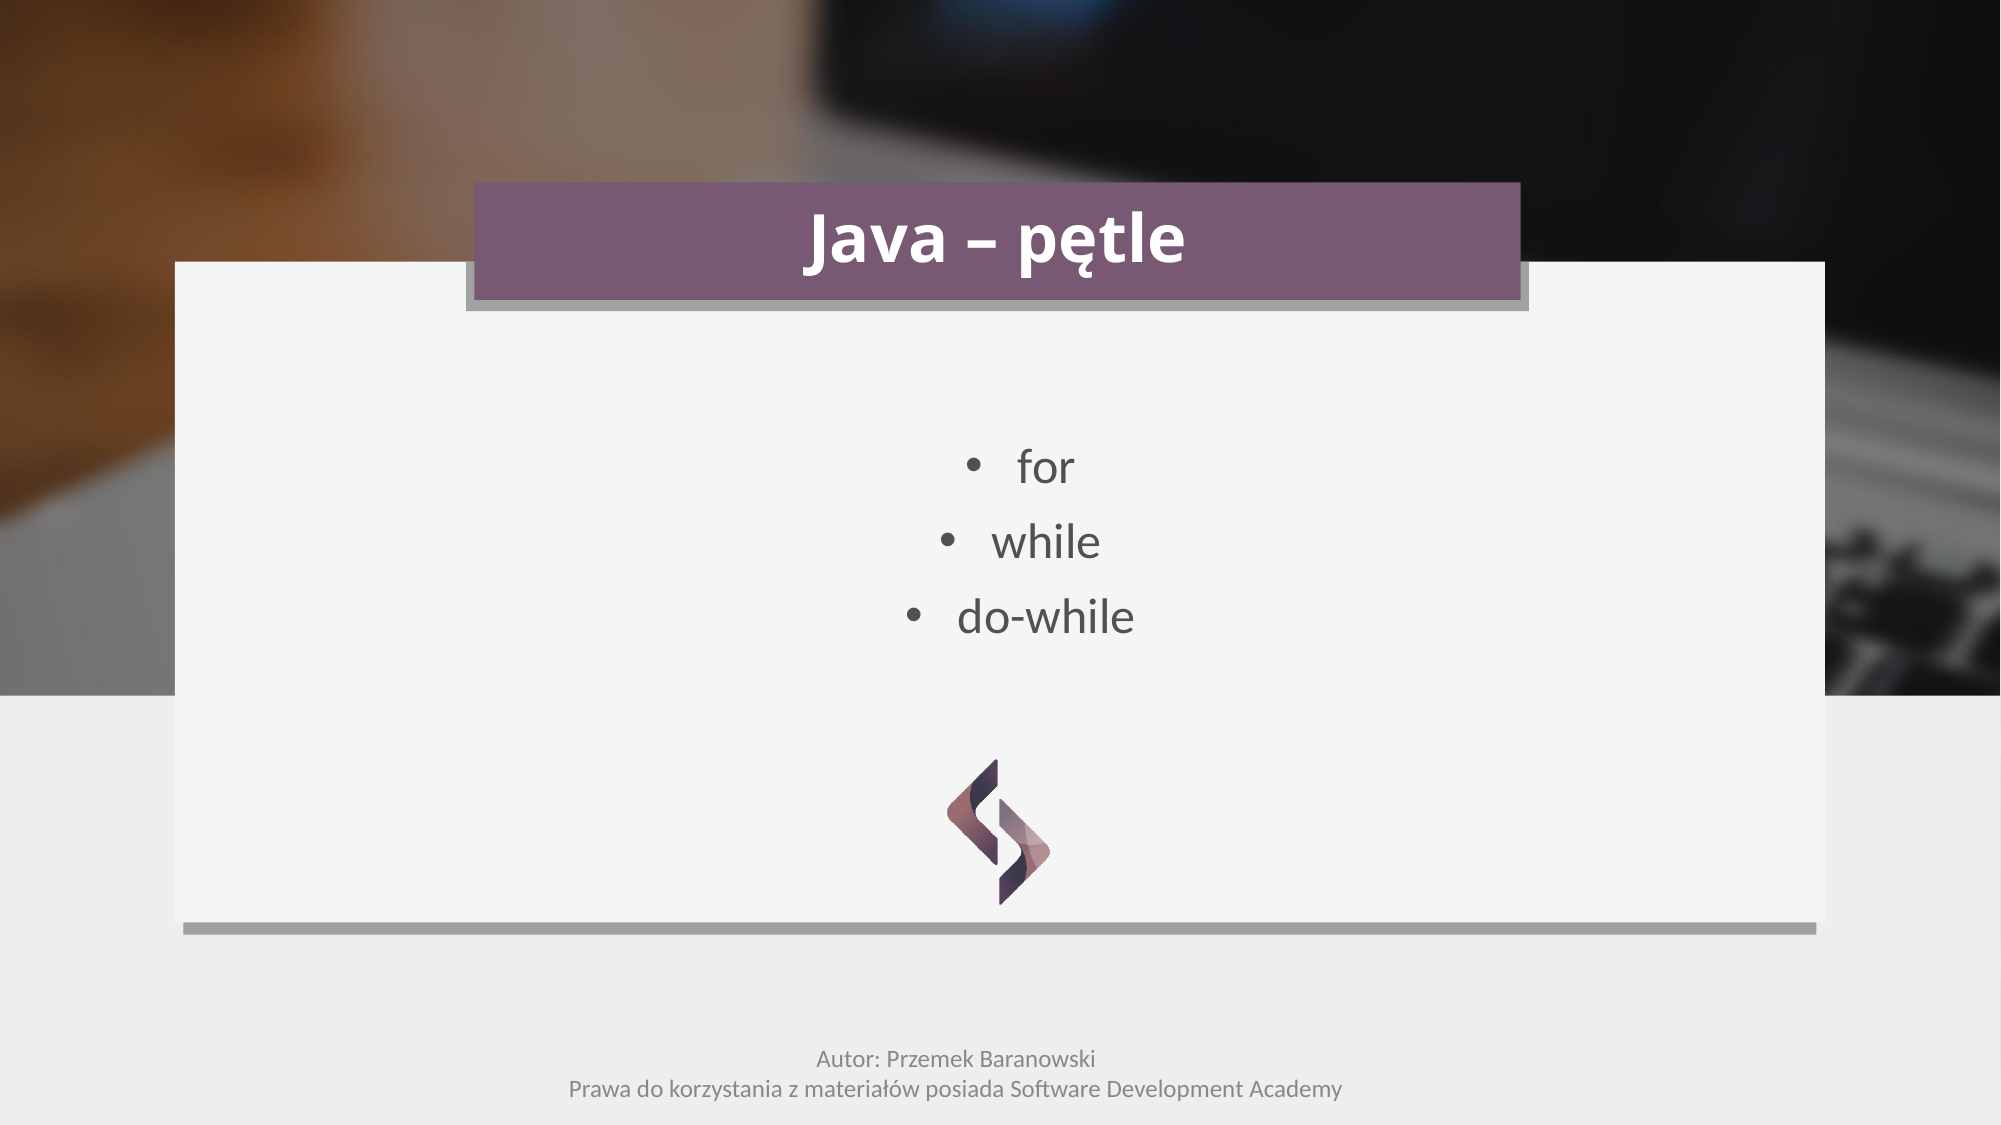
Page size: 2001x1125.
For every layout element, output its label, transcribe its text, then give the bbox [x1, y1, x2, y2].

list for while do-while [321, 344, 1678, 743]
title Java – pętle [474, 182, 1521, 300]
picture [0, 0, 2001, 1125]
footer Autor: Przemek Baranowski Prawa do korzystania z materiałów posiada Software Development Academy [486, 1042, 1427, 1103]
picture [900, 747, 1261, 917]
